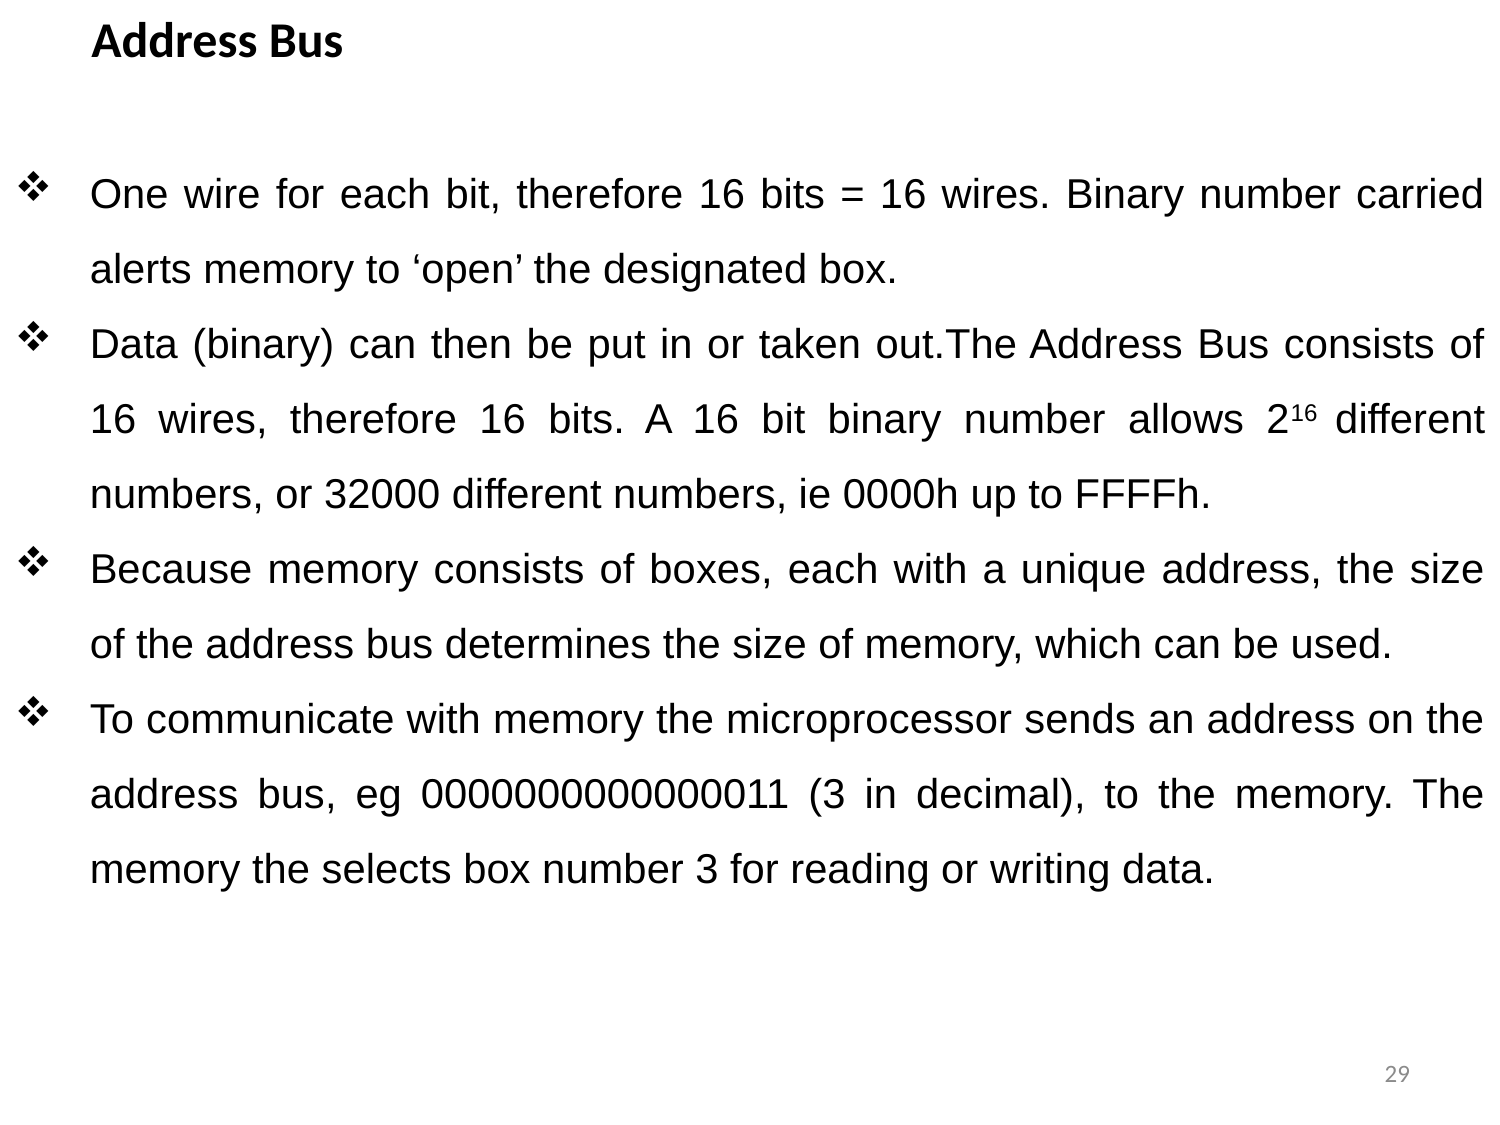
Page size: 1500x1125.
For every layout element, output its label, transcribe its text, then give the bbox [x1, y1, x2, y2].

text_box Address Bus [76, 0, 359, 75]
text_box One wire for each bit, therefore 16 bits = 16 wires. Binary number carried alerts memory to ‘open’ the designated box. Data (binary) can then be put in or taken out.The Address Bus consists of 16 wires, therefore 16 bits. A 16 bit binary number allows 216 different numbers, or 32000 different numbers, ie 0000h up to FFFFh. Because memory consists of boxes, each with a unique address, the size of the address bus determines the size of memory, which can be used. To communicate with memory the microprocessor sends an address on the address bus, eg 0000000000000011 (3 in decimal), to the memory. The memory the selects box number 3 for reading or writing data. [0, 134, 1500, 900]
slide_number 29 [1074, 1042, 1425, 1103]
